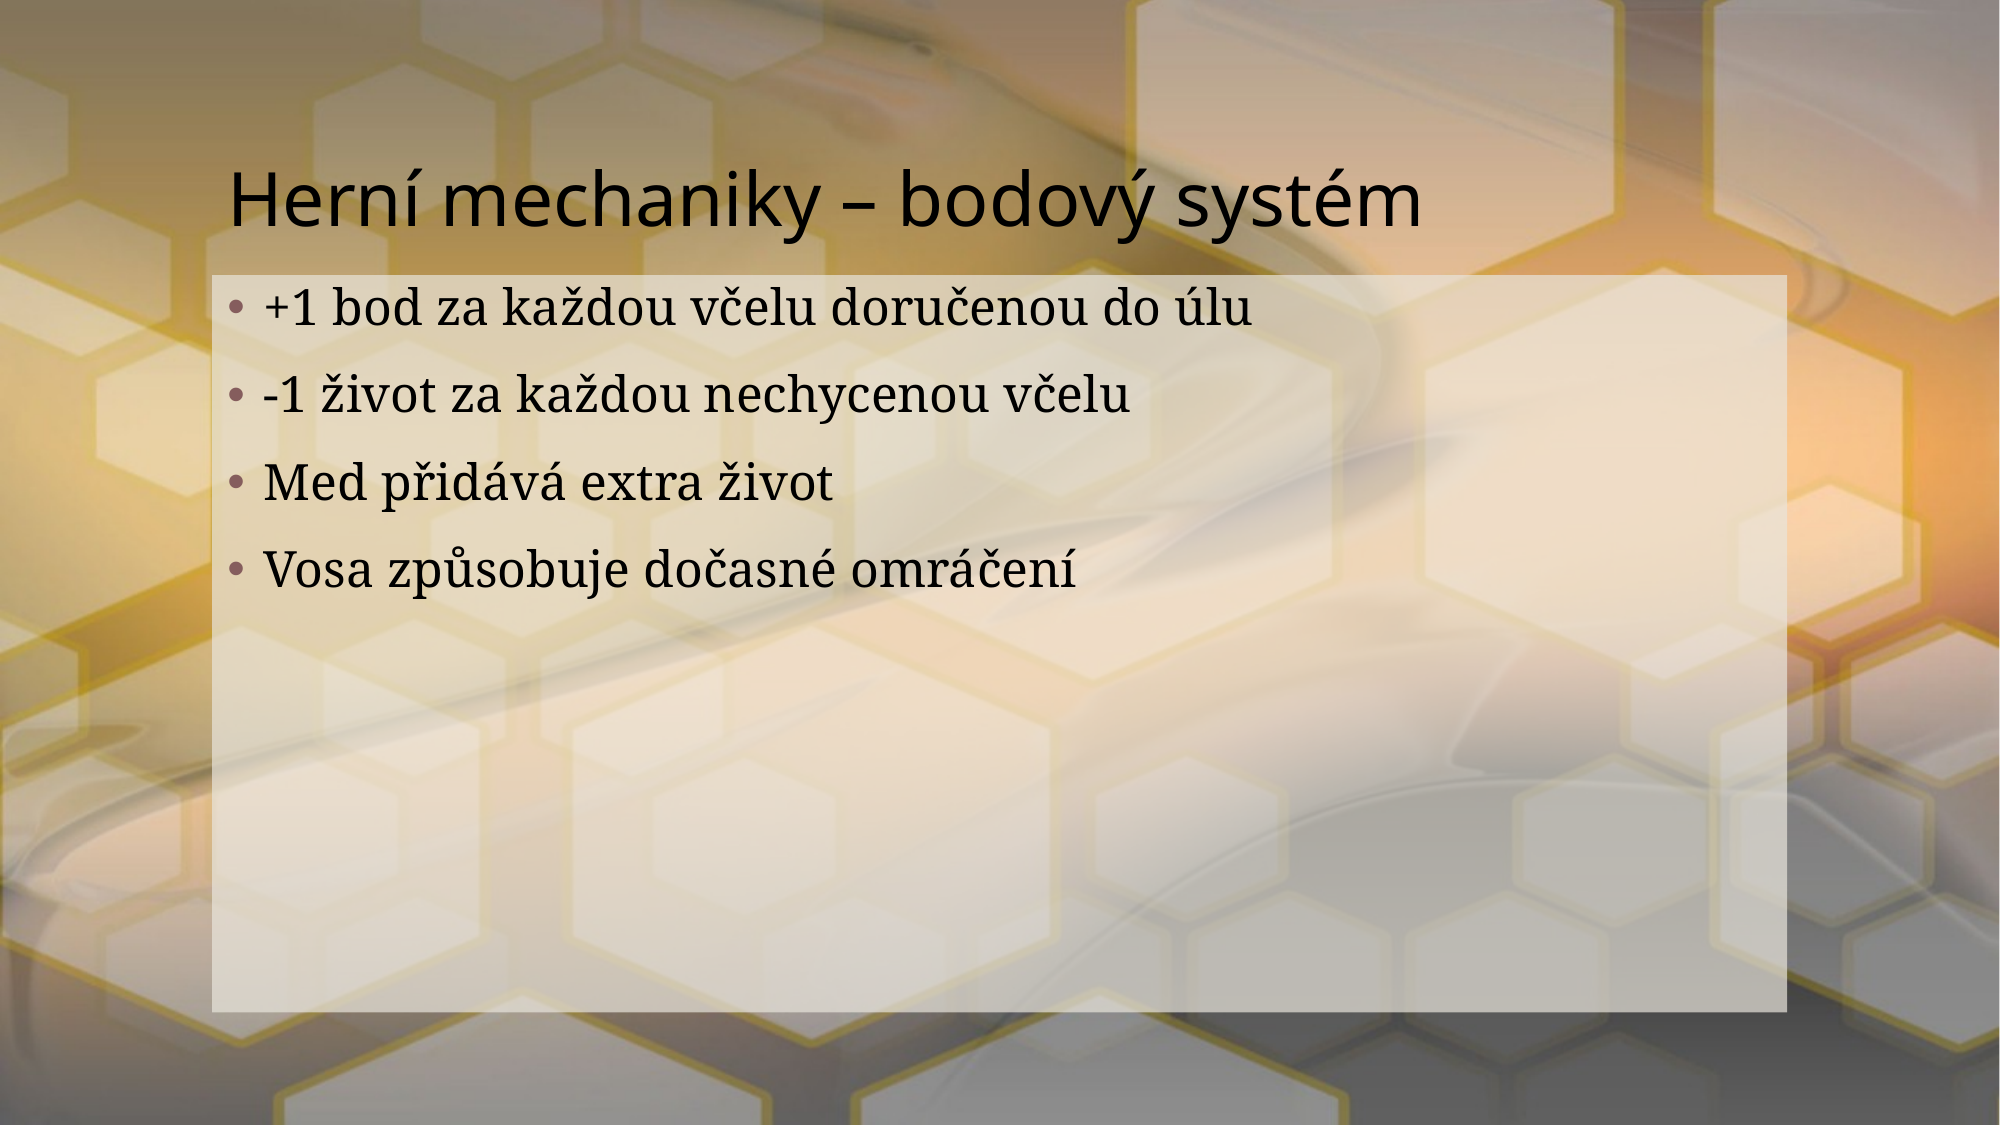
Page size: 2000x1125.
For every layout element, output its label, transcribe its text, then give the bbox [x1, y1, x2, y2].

title Herní mechaniky – bodový systém [212, 62, 1788, 250]
list +1 bod za každou včelu doručenou do úlu -1 život za každou nechycenou včelu Med přidává extra život Vosa způsobuje dočasné omráčení [212, 275, 1788, 1013]
picture [0, 0, 2000, 1125]
